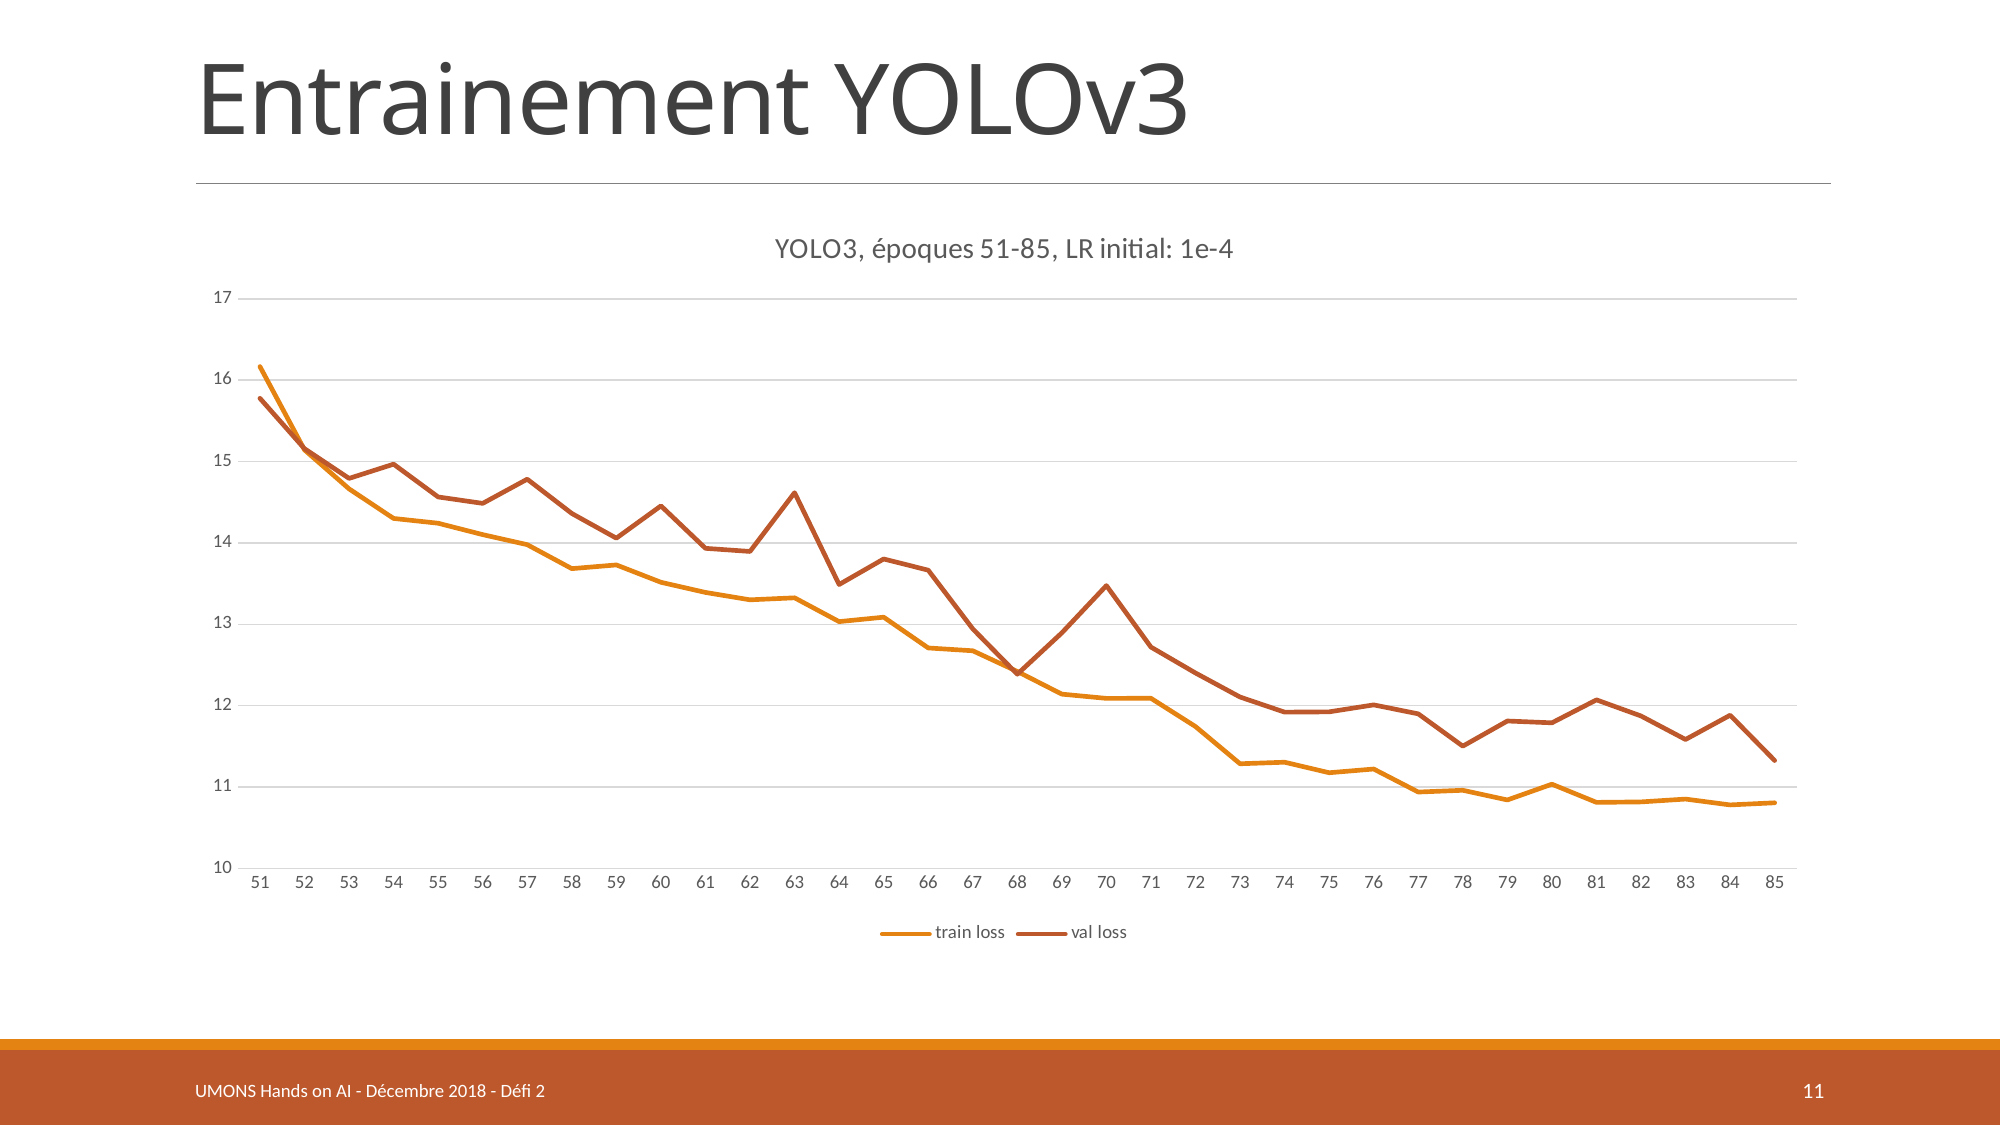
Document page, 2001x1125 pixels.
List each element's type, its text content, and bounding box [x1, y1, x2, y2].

title Entrainement YOLOv3 [180, 47, 1830, 163]
chart [179, 203, 1831, 951]
slide_number UMONS Hands on AI - Décembre 2018 - Défi 2 [180, 1059, 586, 1120]
slide_number 11 [1624, 1059, 1840, 1120]
